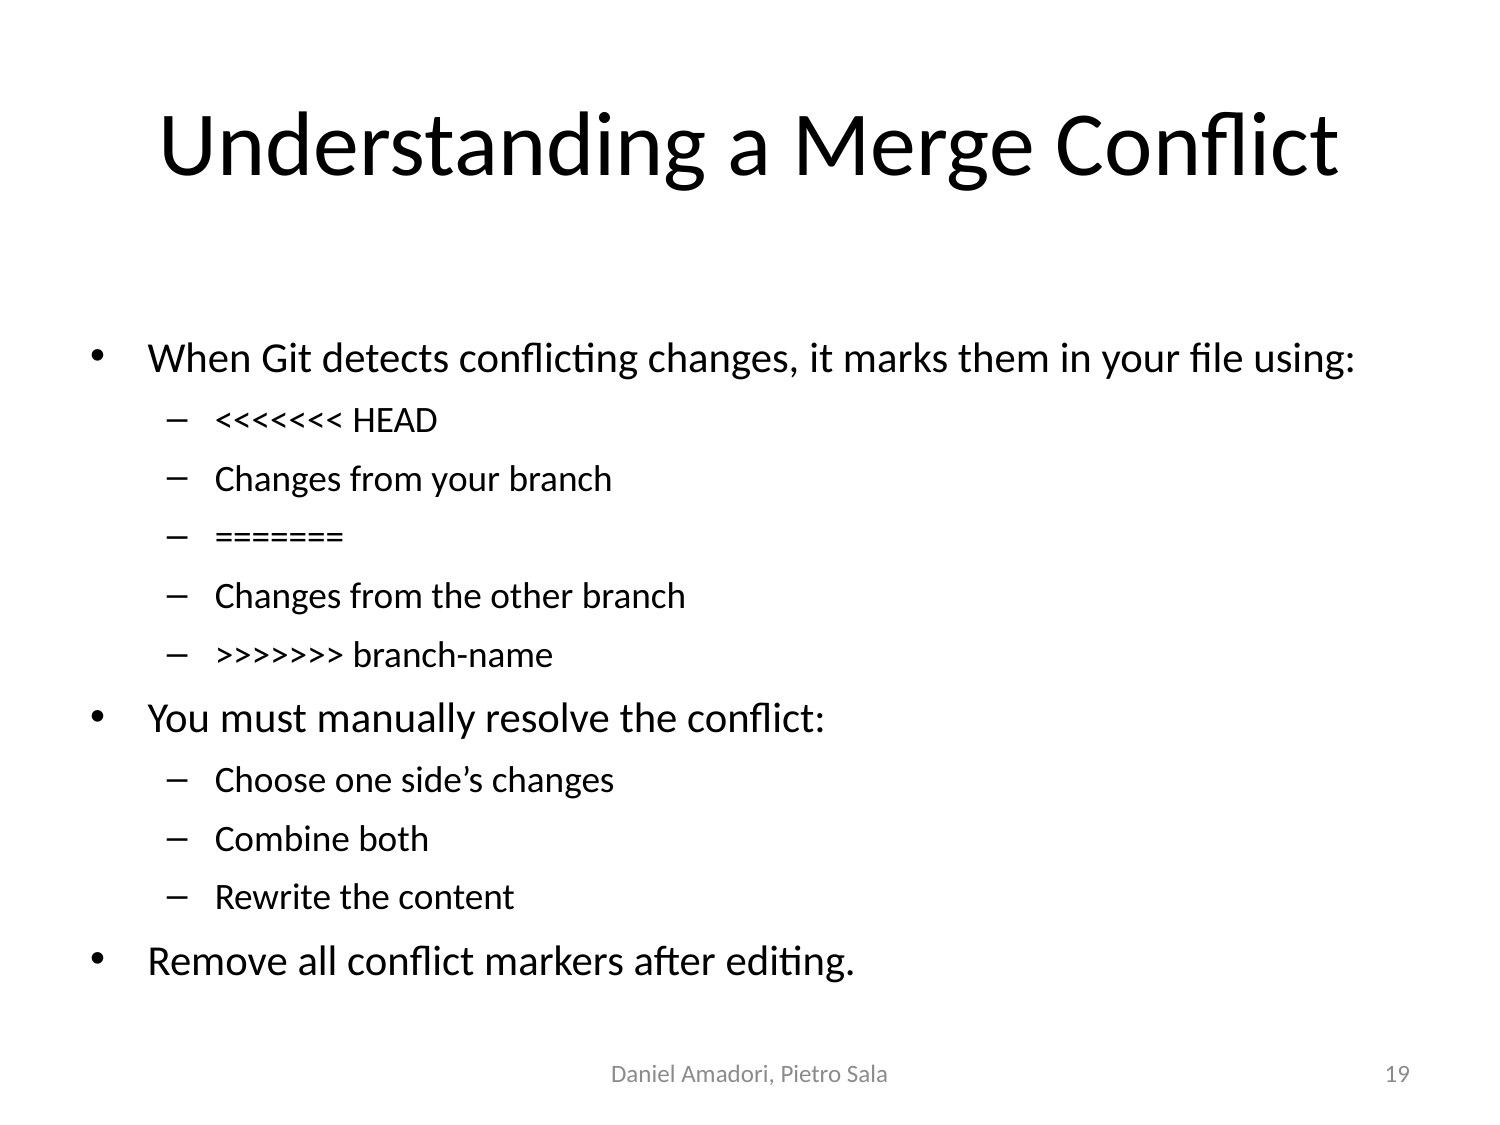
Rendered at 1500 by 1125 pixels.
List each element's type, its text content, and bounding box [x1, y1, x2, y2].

footer Daniel Amadori, Pietro Sala [512, 1042, 988, 1103]
list When Git detects conflicting changes, it marks them in your file using: <<<<<<< HEAD Changes from your branch ======= Changes from the other branch >>>>>>> branch-name You must manually resolve the conflict: Choose one side’s changes Combine both Rewrite the content Remove all conflict markers after editing. [75, 262, 1425, 1005]
title Understanding a Merge Conflict [75, 45, 1425, 233]
slide_number 19 [1074, 1042, 1425, 1103]
